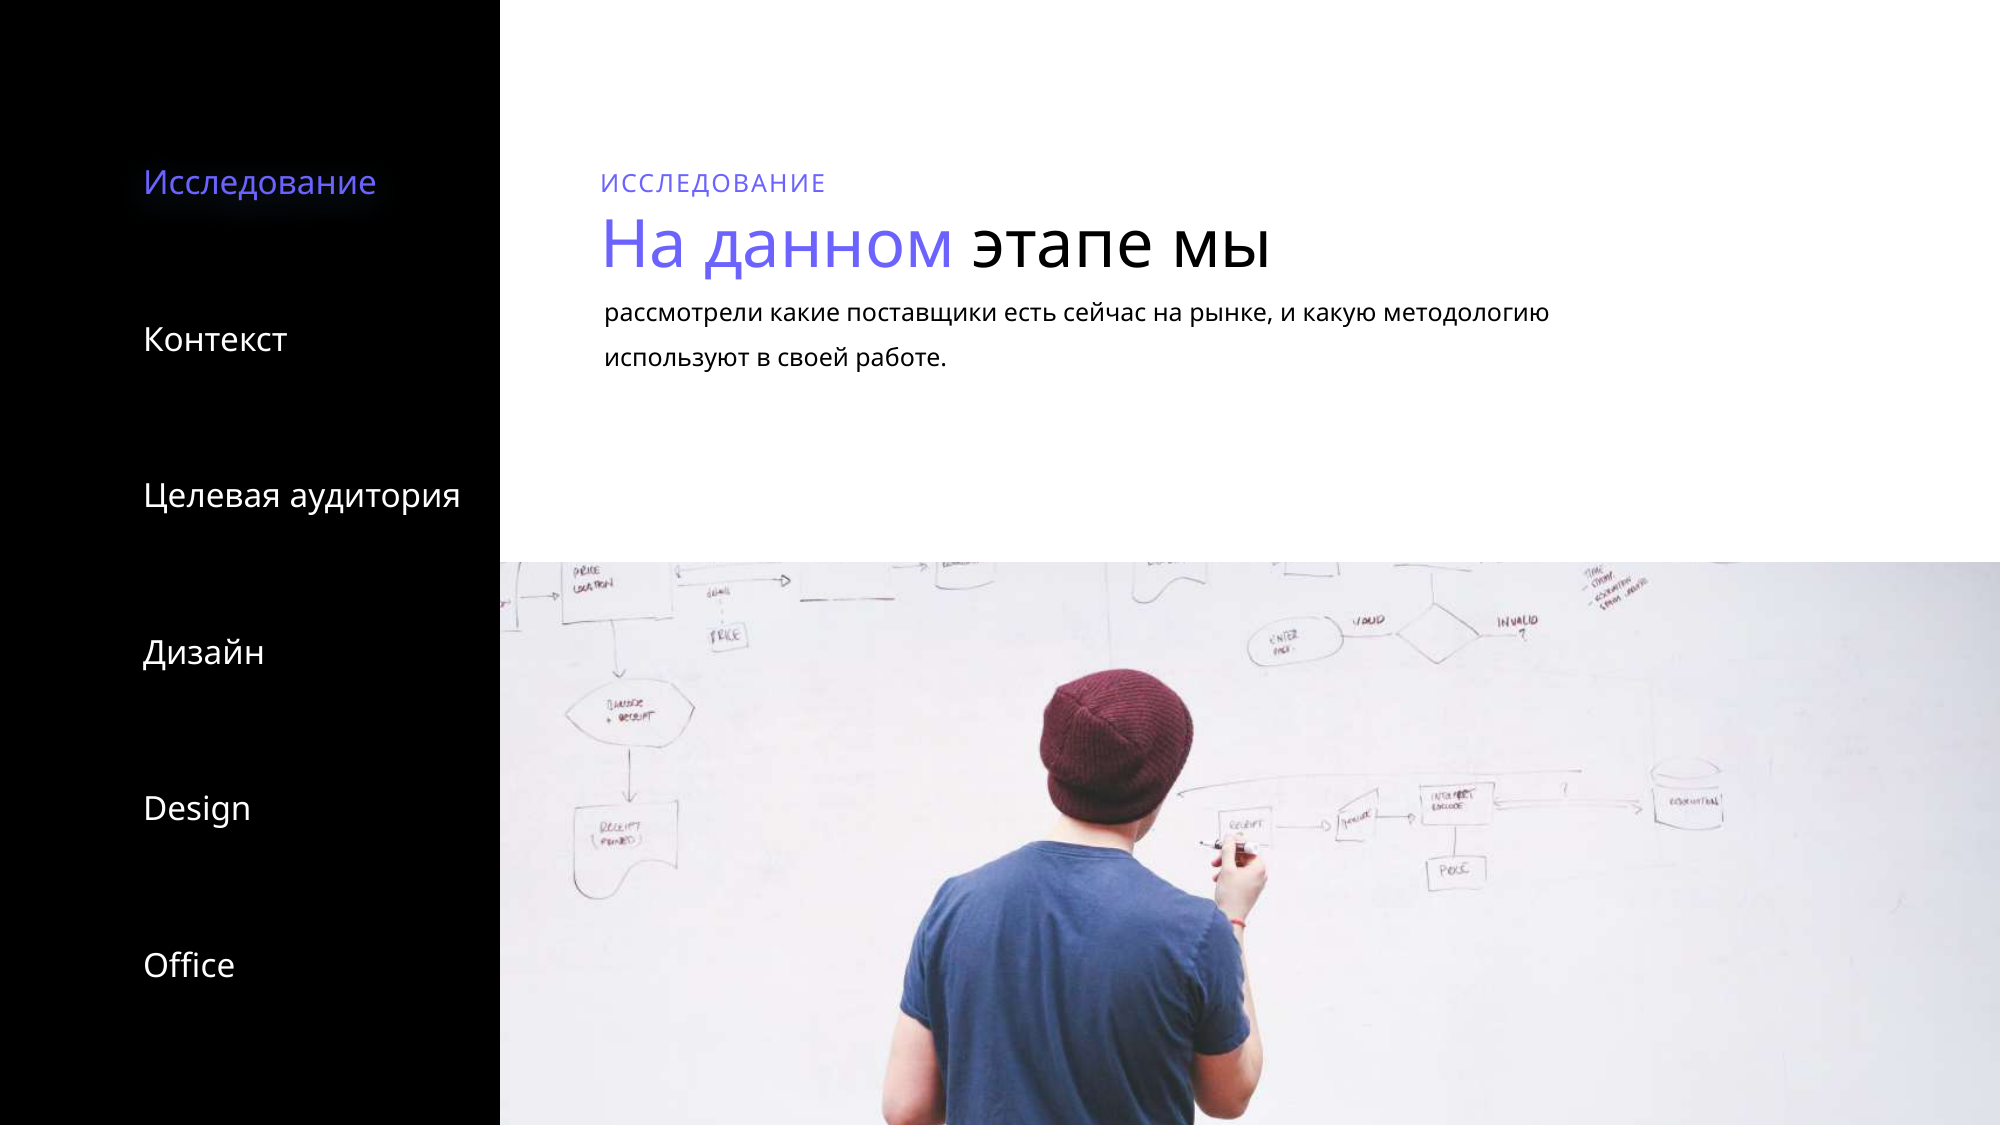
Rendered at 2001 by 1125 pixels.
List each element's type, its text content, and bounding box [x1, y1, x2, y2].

text_box Office [142, 927, 482, 1000]
text_box рассмотрели какие поставщики есть сейчас на рынке, и какую методологию используют в своей работе. [604, 281, 1677, 417]
picture [499, 562, 2000, 1125]
text_box Контекст [142, 301, 482, 375]
text_box Исследование [142, 145, 482, 218]
text_box ИССЛЕДОВАНИЕ [600, 161, 897, 198]
text_box На данном этапе мы [599, 192, 1677, 281]
text_box Design [142, 770, 482, 844]
text_box [0, 0, 501, 1125]
text_box Дизайн [142, 614, 482, 687]
text_box Целевая аудитория [142, 457, 482, 531]
